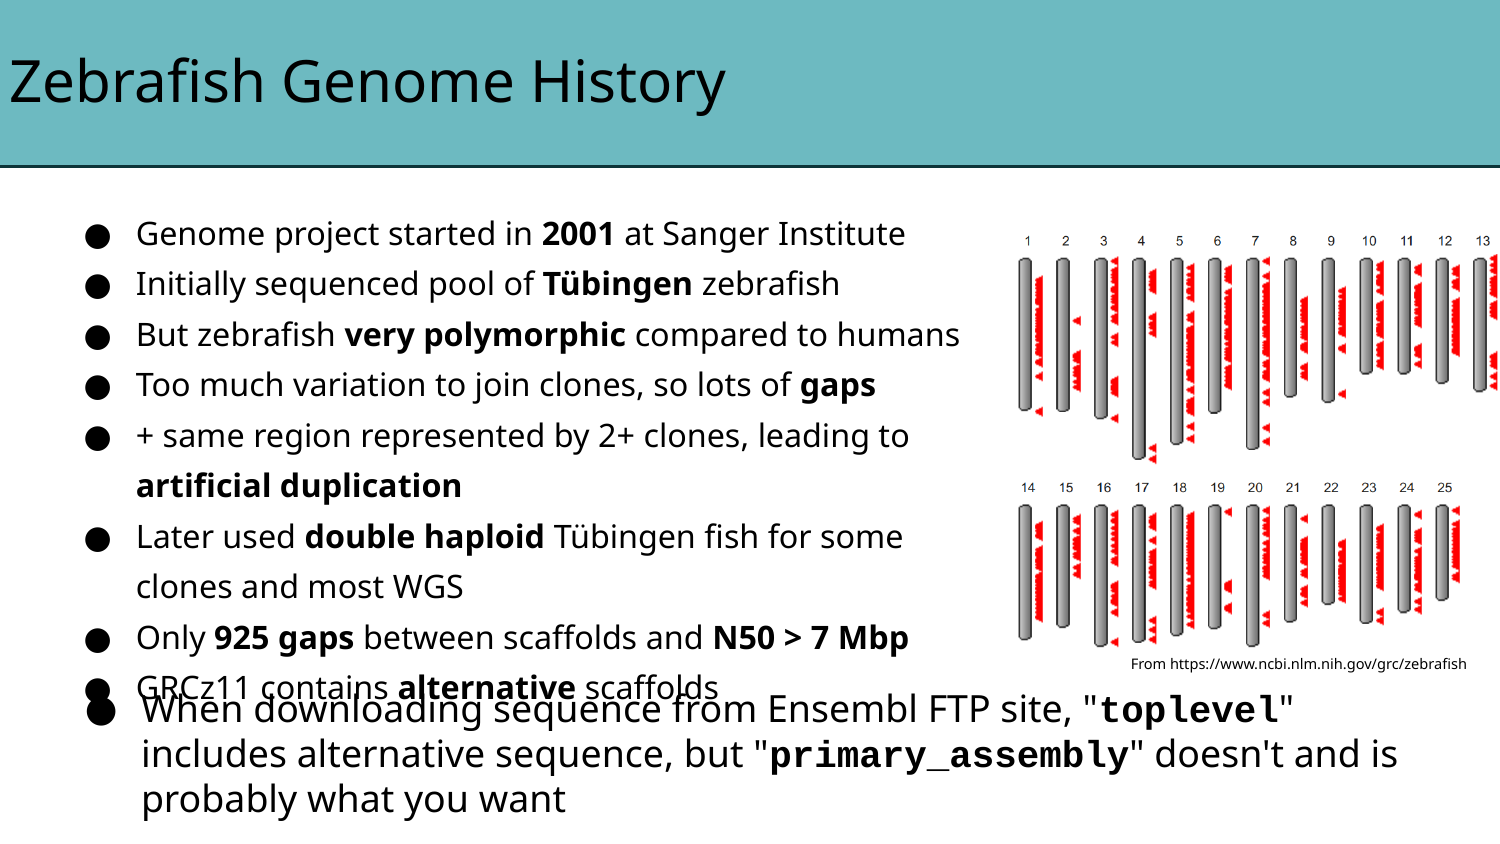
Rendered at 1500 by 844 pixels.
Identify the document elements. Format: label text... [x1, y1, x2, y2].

list Genome project started in 2001 at Sanger Institute Initially sequenced pool of Tübingen zebrafish But zebrafish very polymorphic compared to humans Too much variation to join clones, so lots of gaps + same region represented by 2+ clones, leading to artificial duplication Later used double haploid Tübingen fish for some clones and most WGS Only 925 gaps between scaffolds and N50 > 7 Mbp GRCz11 contains alternative scaffolds [51, 189, 1013, 669]
title Zebrafish Genome History [0, 0, 1500, 168]
text_box When downloading sequence from Ensembl FTP site, "toplevel" includes alternative sequence, but "primary_assembly" doesn't and is probably what you want [51, 669, 1447, 835]
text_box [1012, 231, 1500, 695]
